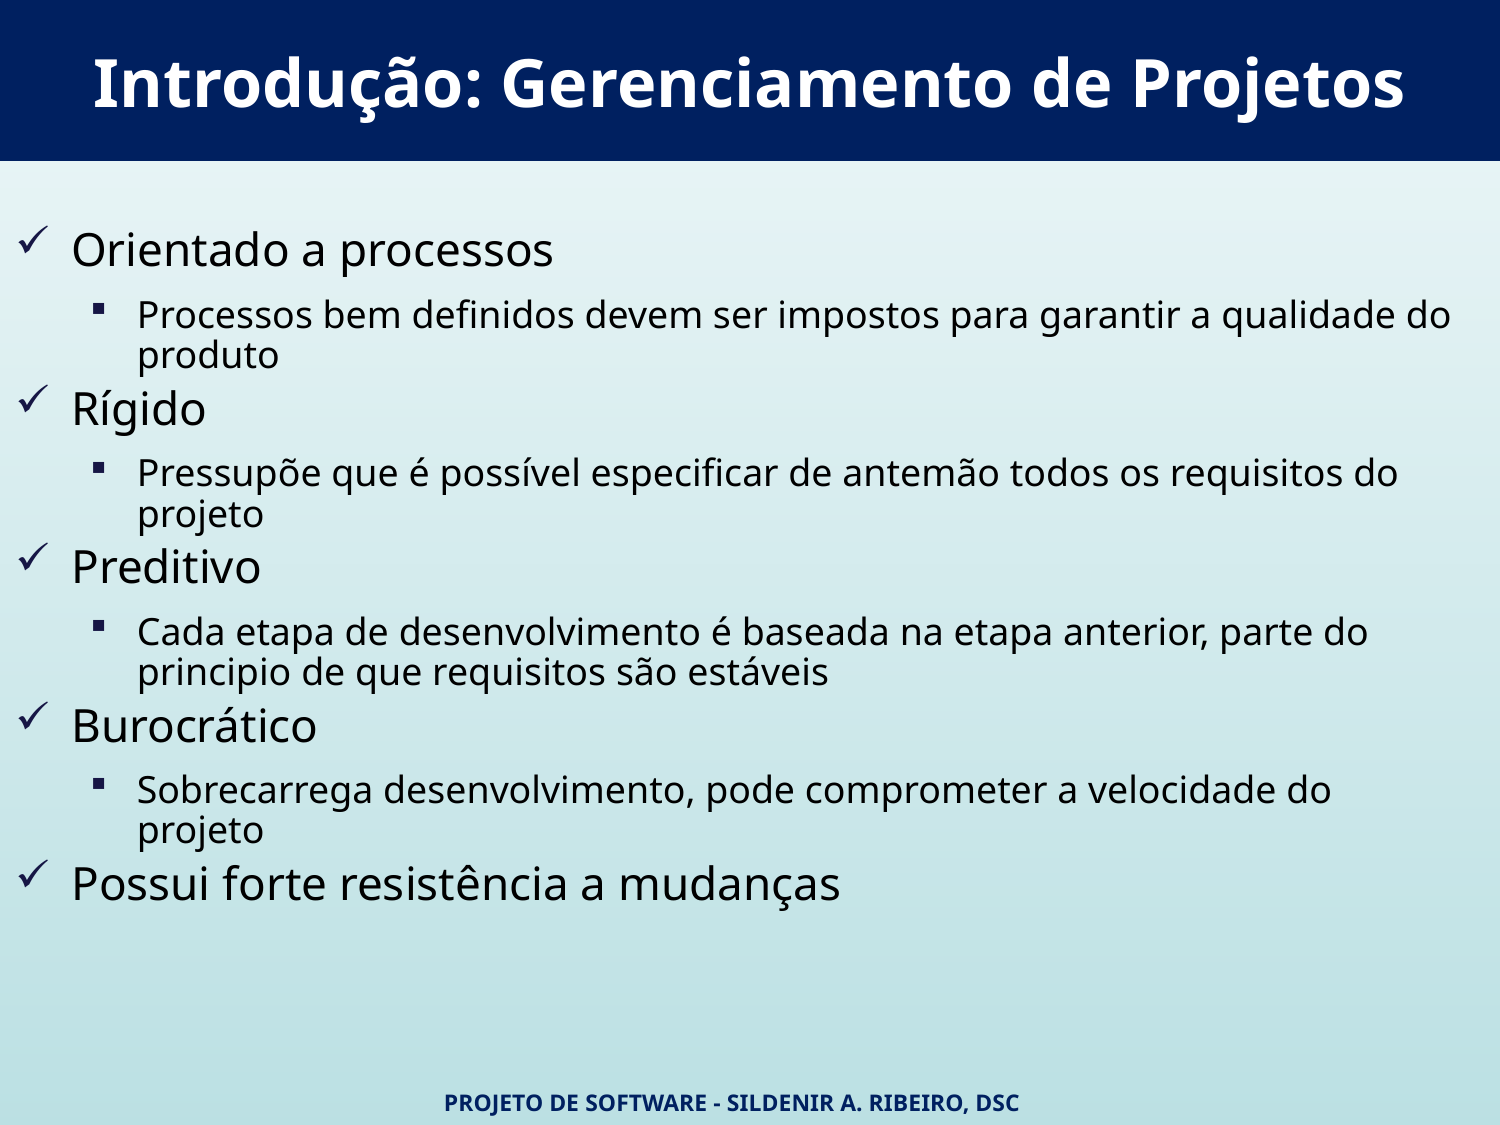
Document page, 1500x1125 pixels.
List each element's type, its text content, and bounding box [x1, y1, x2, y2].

title Introdução: Gerenciamento de Projetos [0, 0, 1500, 161]
footer Projeto de Software - Sildenir A. Ribeiro, DSc [88, 1080, 1376, 1124]
list Orientado a processos Processos bem definidos devem ser impostos para garantir a qualidade do produto Rígido Pressupõe que é possível especificar de antemão todos os requisitos do projeto Preditivo Cada etapa de desenvolvimento é baseada na etapa anterior, parte do principio de que requisitos são estáveis Burocrático Sobrecarrega desenvolvimento, pode comprometer a velocidade do projeto Possui forte resistência a mudanças [0, 219, 1483, 1059]
